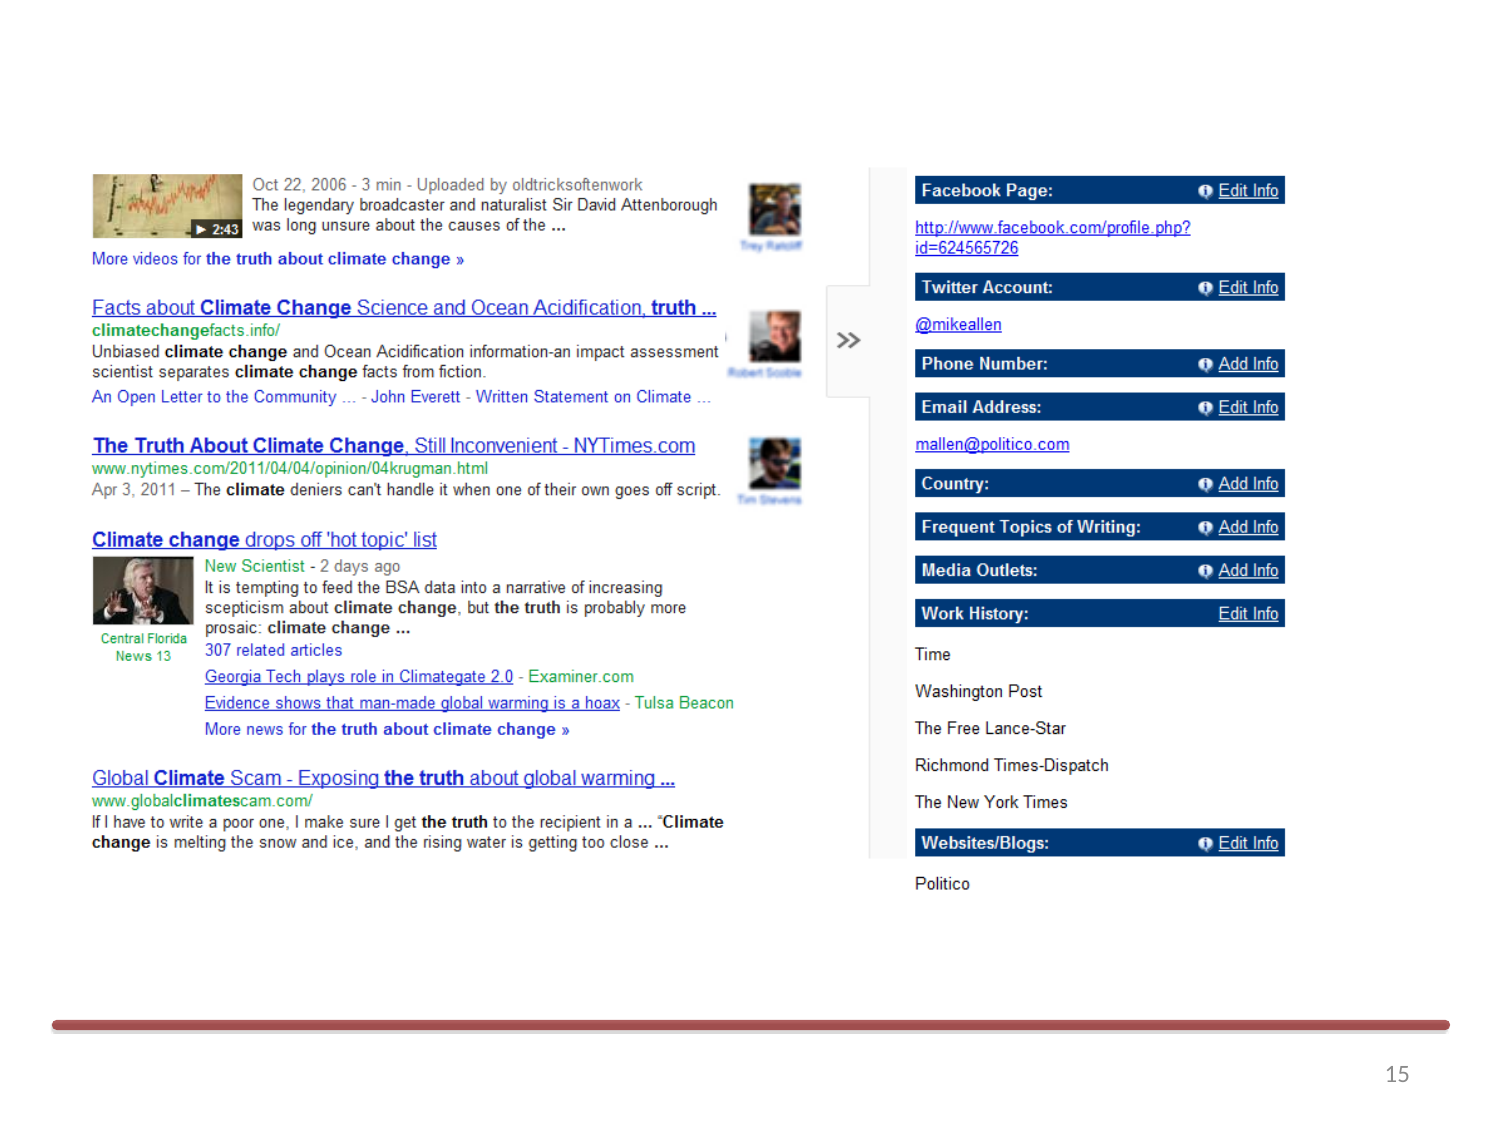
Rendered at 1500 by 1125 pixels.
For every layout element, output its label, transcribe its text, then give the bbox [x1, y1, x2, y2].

slide_number 15 [1074, 1042, 1425, 1103]
picture [87, 149, 907, 898]
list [899, 162, 1303, 906]
